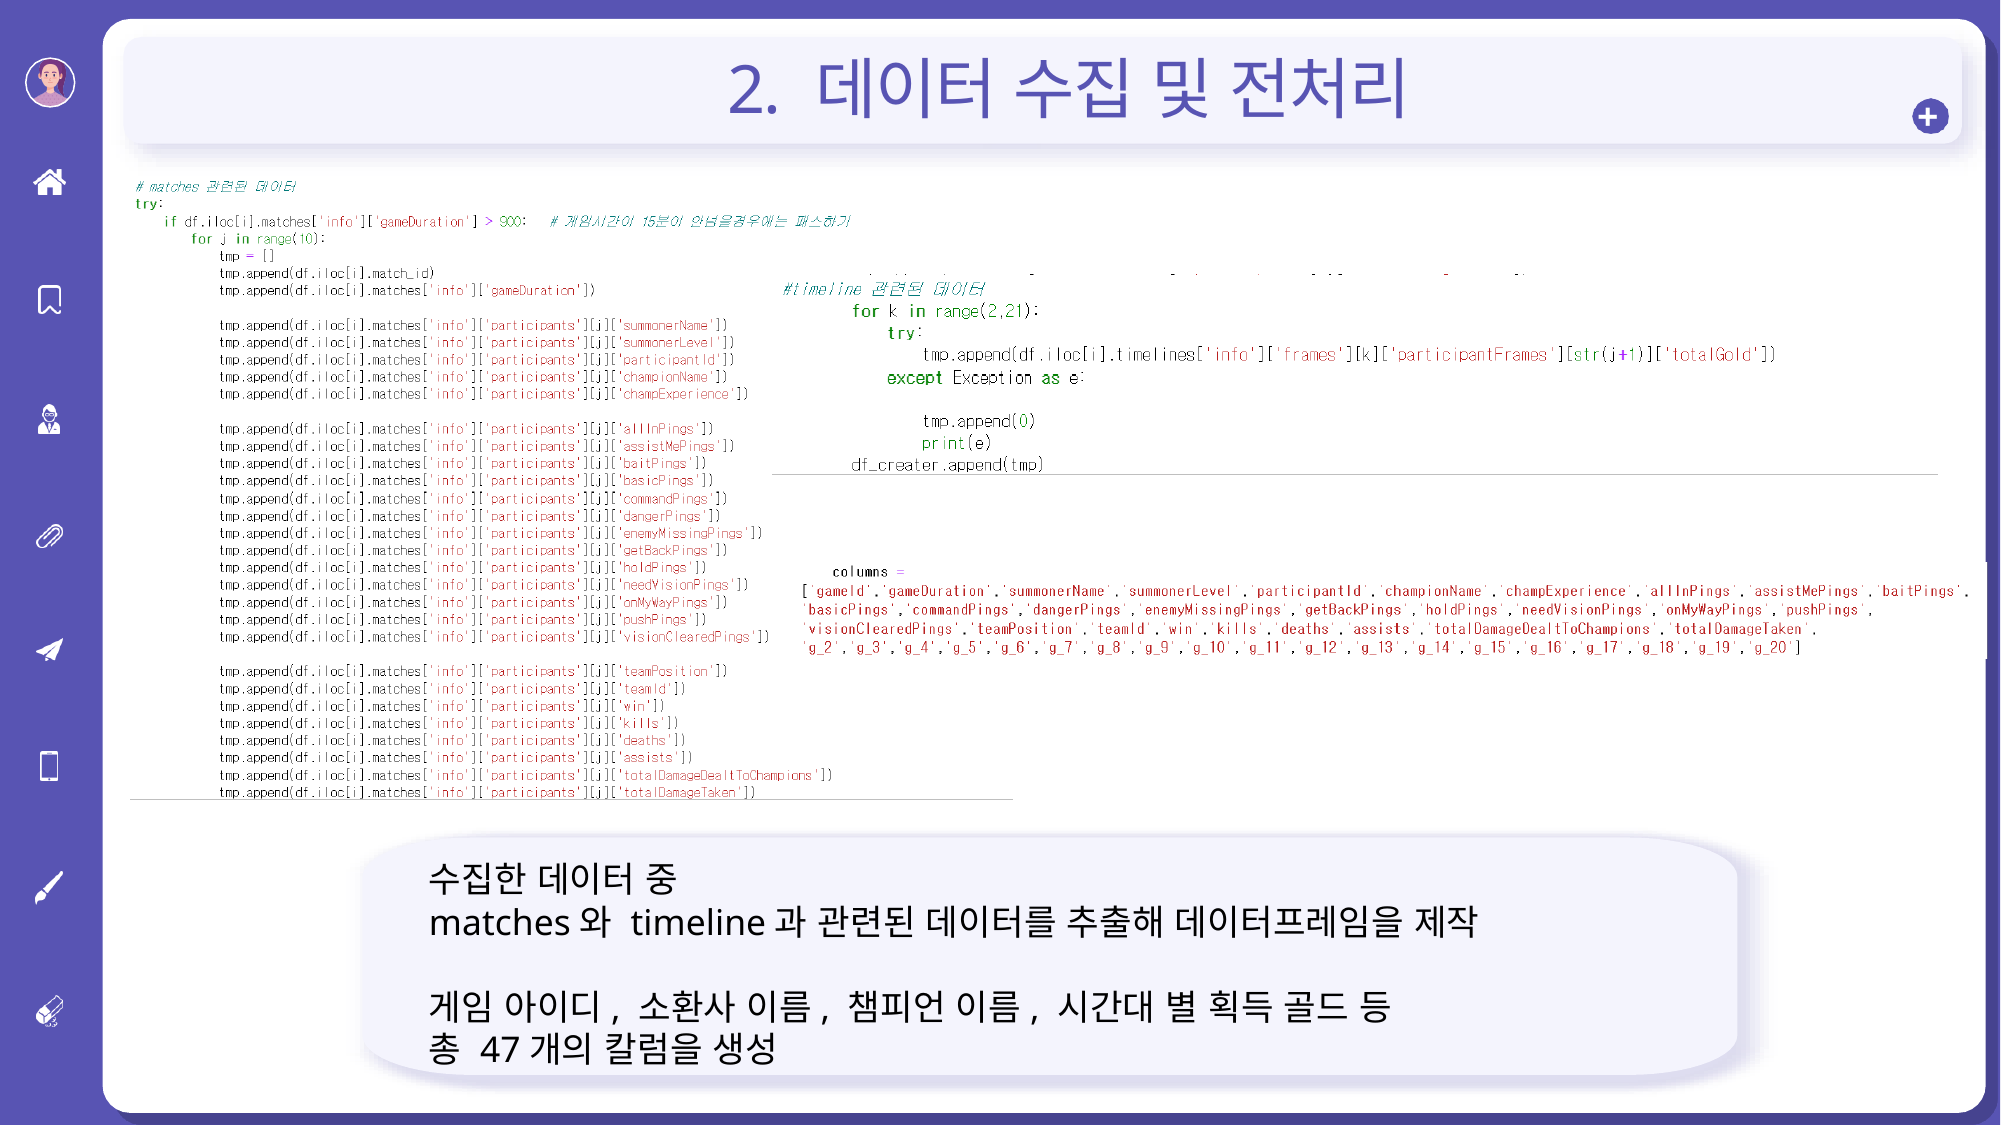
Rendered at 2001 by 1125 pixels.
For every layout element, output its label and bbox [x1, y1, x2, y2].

picture [35, 871, 64, 906]
picture [130, 181, 1988, 801]
text_box [24, 57, 76, 108]
picture [1912, 98, 1949, 135]
picture [33, 169, 66, 195]
picture [38, 285, 61, 315]
picture [35, 995, 63, 1027]
text_box [102, 10, 2000, 1125]
picture [35, 638, 63, 662]
picture [40, 751, 59, 782]
picture [35, 523, 63, 548]
picture [38, 404, 60, 434]
text_box [362, 837, 1738, 1078]
